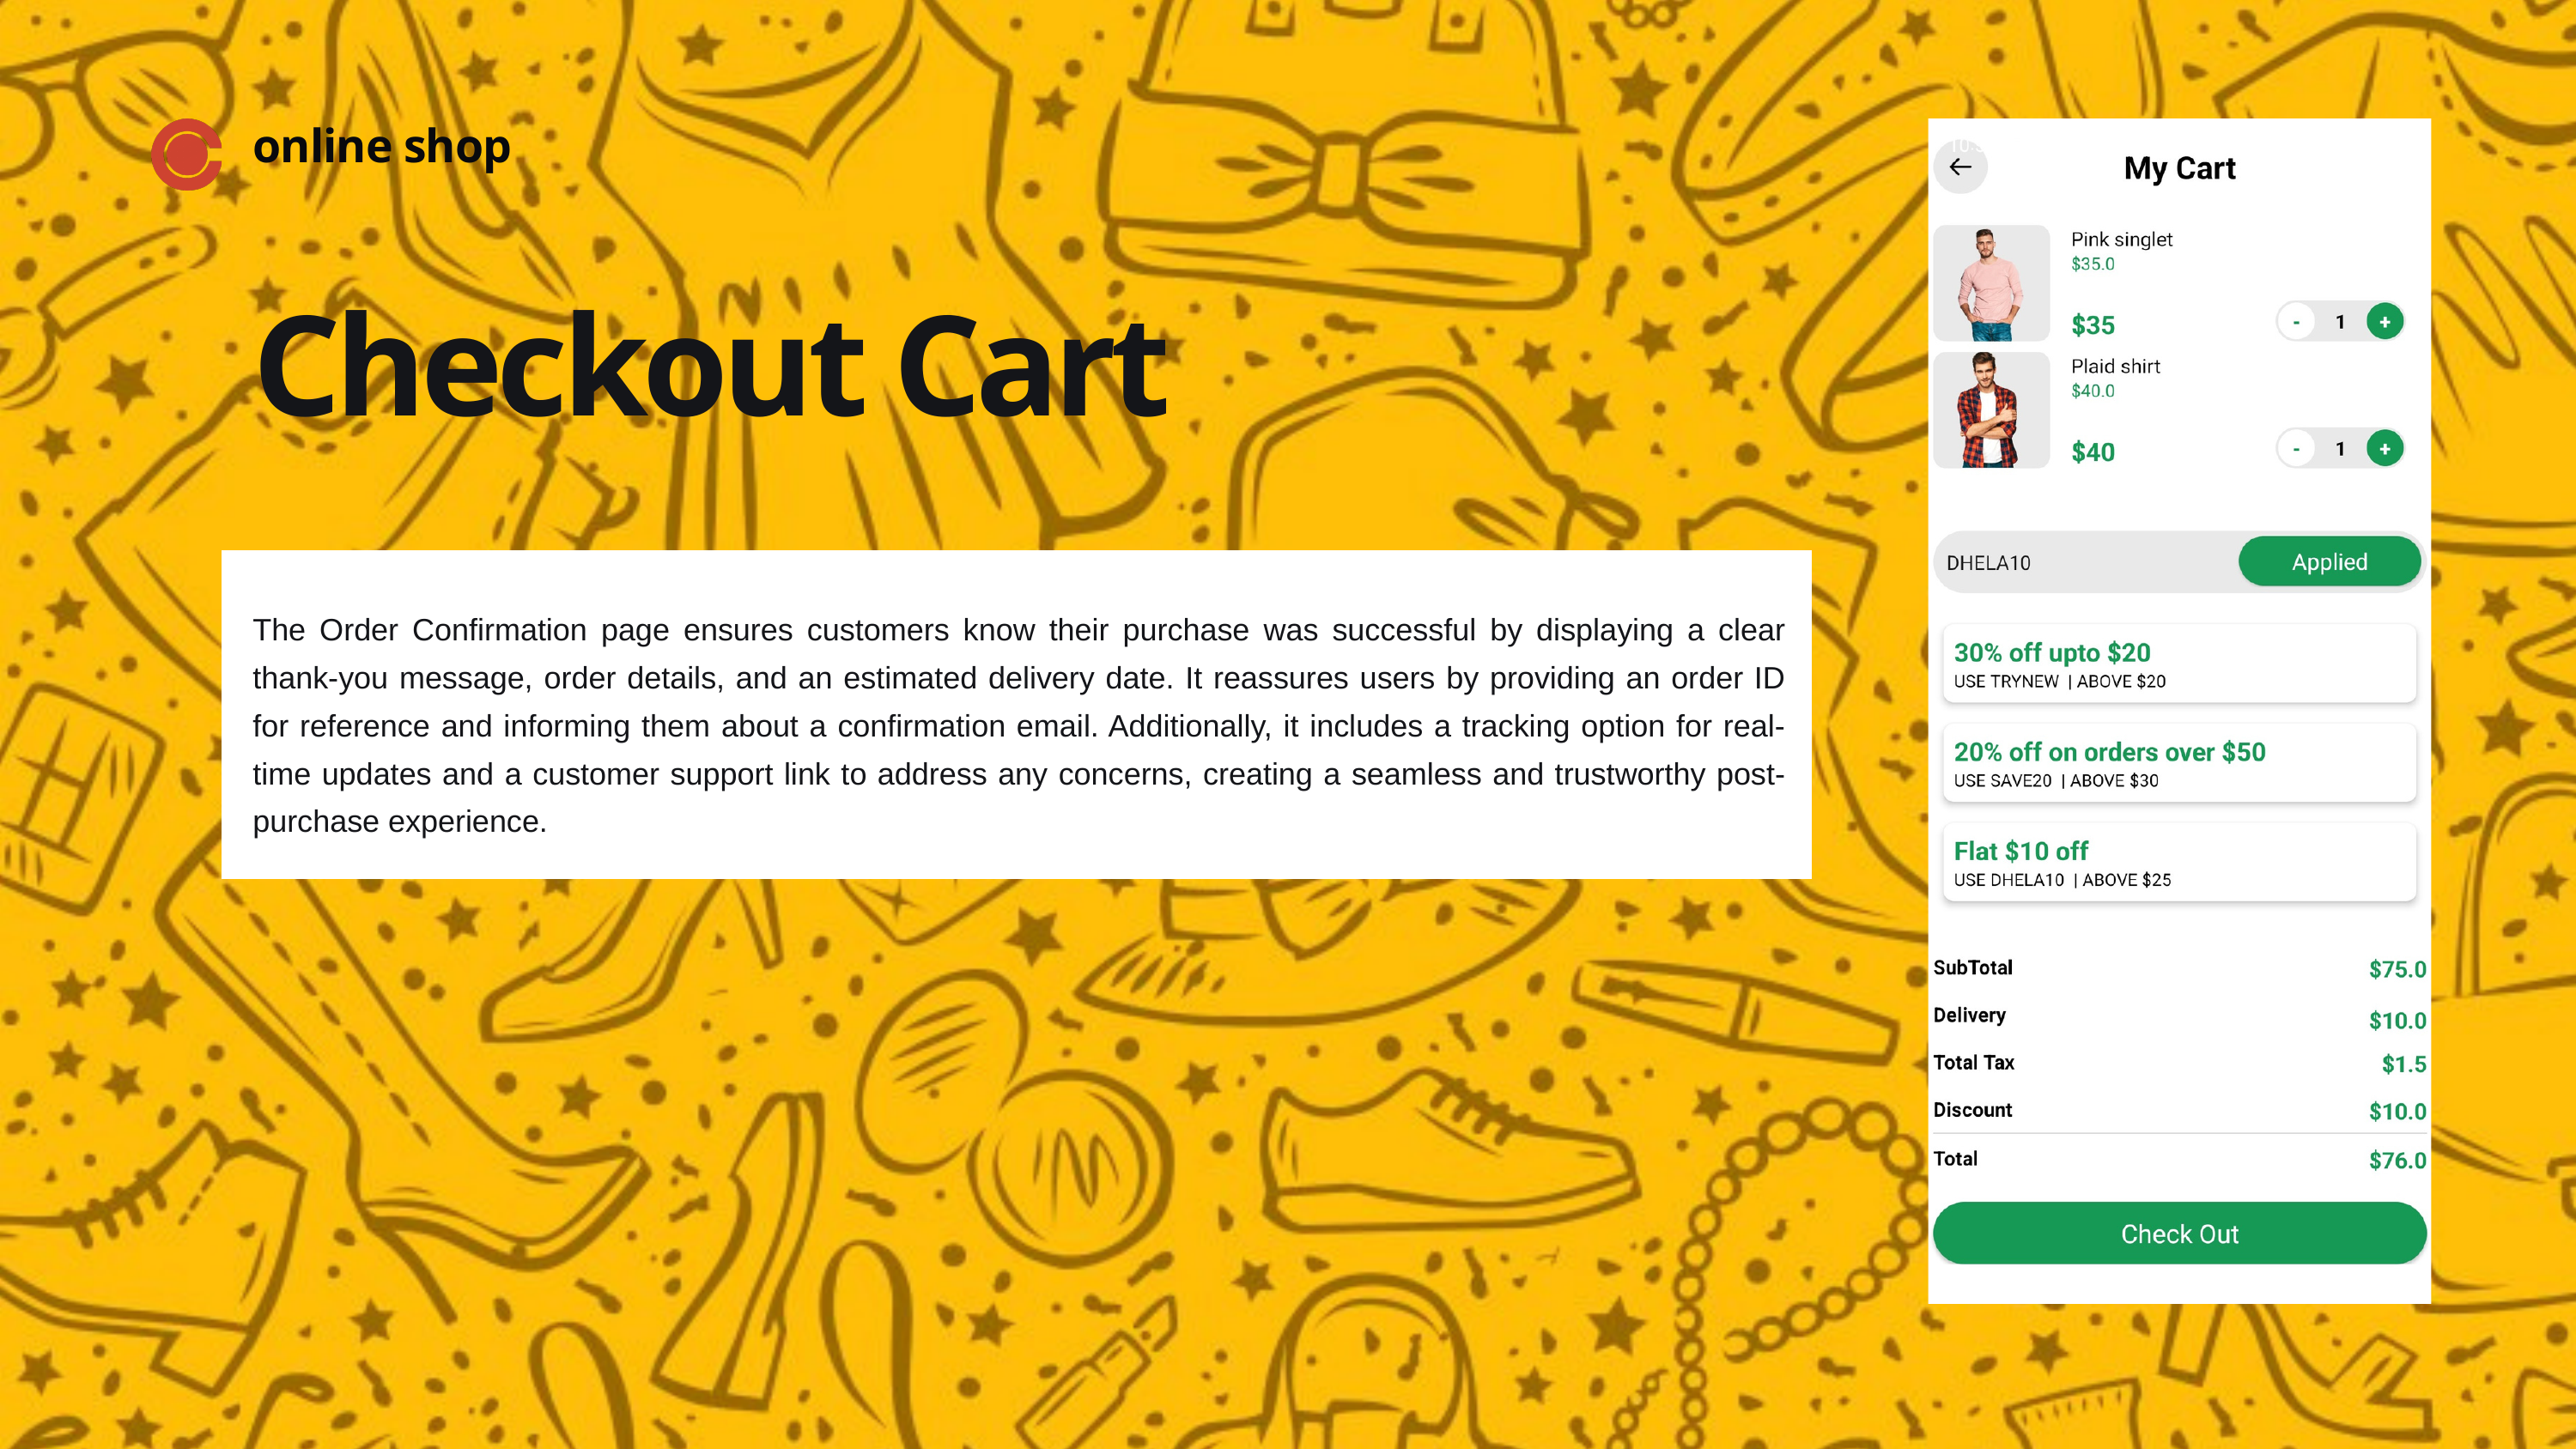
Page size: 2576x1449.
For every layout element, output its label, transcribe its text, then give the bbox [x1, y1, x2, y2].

text_box Checkout Cart [252, 299, 1923, 444]
text_box [151, 118, 222, 191]
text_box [221, 549, 1813, 880]
text_box [0, 0, 2576, 1449]
text_box online shop [252, 130, 526, 213]
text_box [1928, 118, 2432, 1304]
